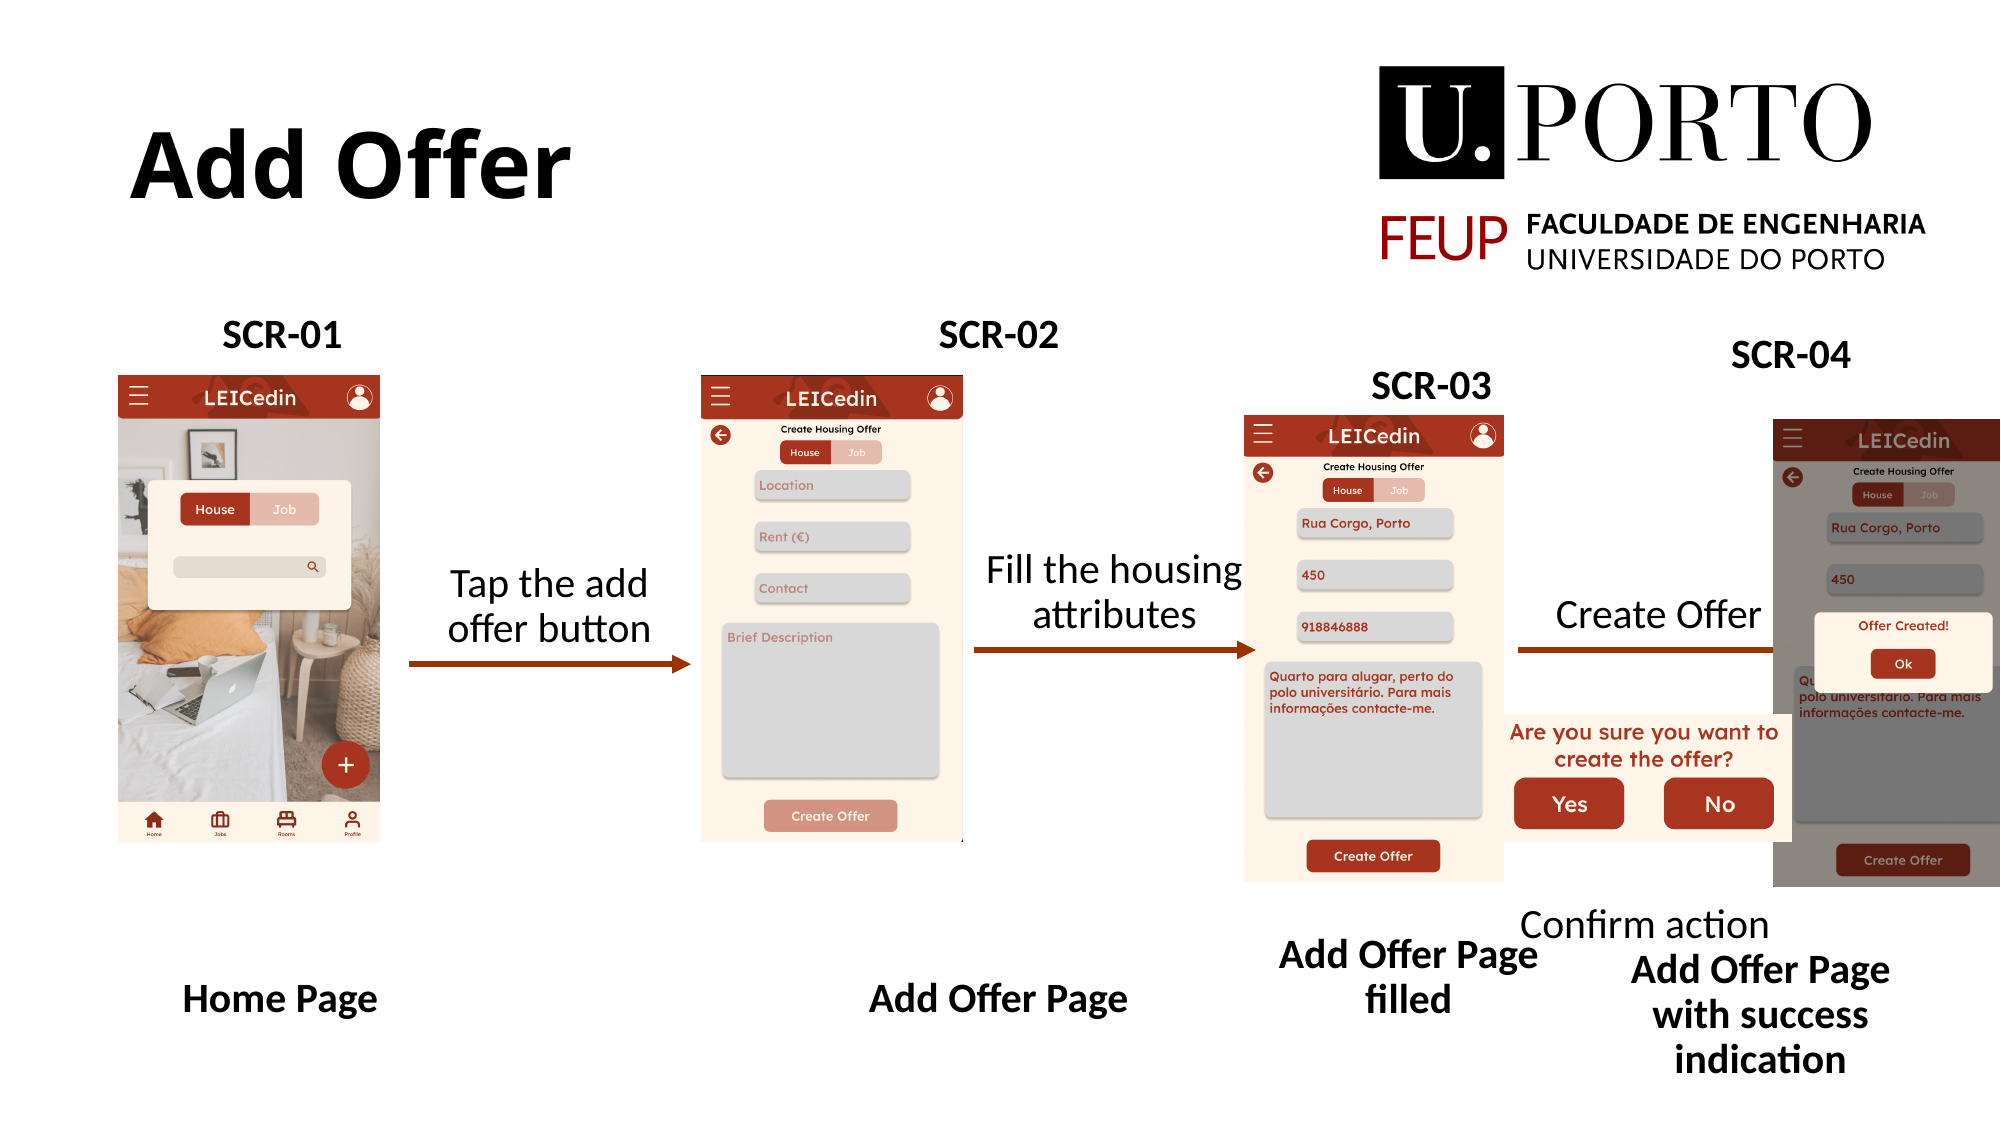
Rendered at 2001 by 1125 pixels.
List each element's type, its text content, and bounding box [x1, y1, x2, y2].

text_box Confirm action [1489, 895, 1801, 964]
text_box SCR-02 [835, 305, 1164, 367]
text_box Home Page [115, 968, 446, 1030]
text_box SCR-01 [115, 305, 450, 367]
text_box Add Offer Page filled [1243, 925, 1574, 1053]
text_box Tap the add offer button [394, 554, 701, 668]
text_box Add Offer [115, 93, 1300, 244]
picture [1353, 53, 1951, 284]
picture [1244, 415, 2000, 887]
text_box SCR-04 [1627, 324, 1956, 386]
text_box Add Offer Page with success indication [1595, 940, 1926, 1118]
text_box SCR-03 [1267, 356, 1596, 417]
picture [701, 375, 963, 842]
picture [118, 375, 380, 843]
text_box Fill the housing attributes [963, 539, 1244, 654]
text_box Create Offer [1504, 584, 1773, 654]
text_box Add Offer Page [833, 969, 1164, 1070]
